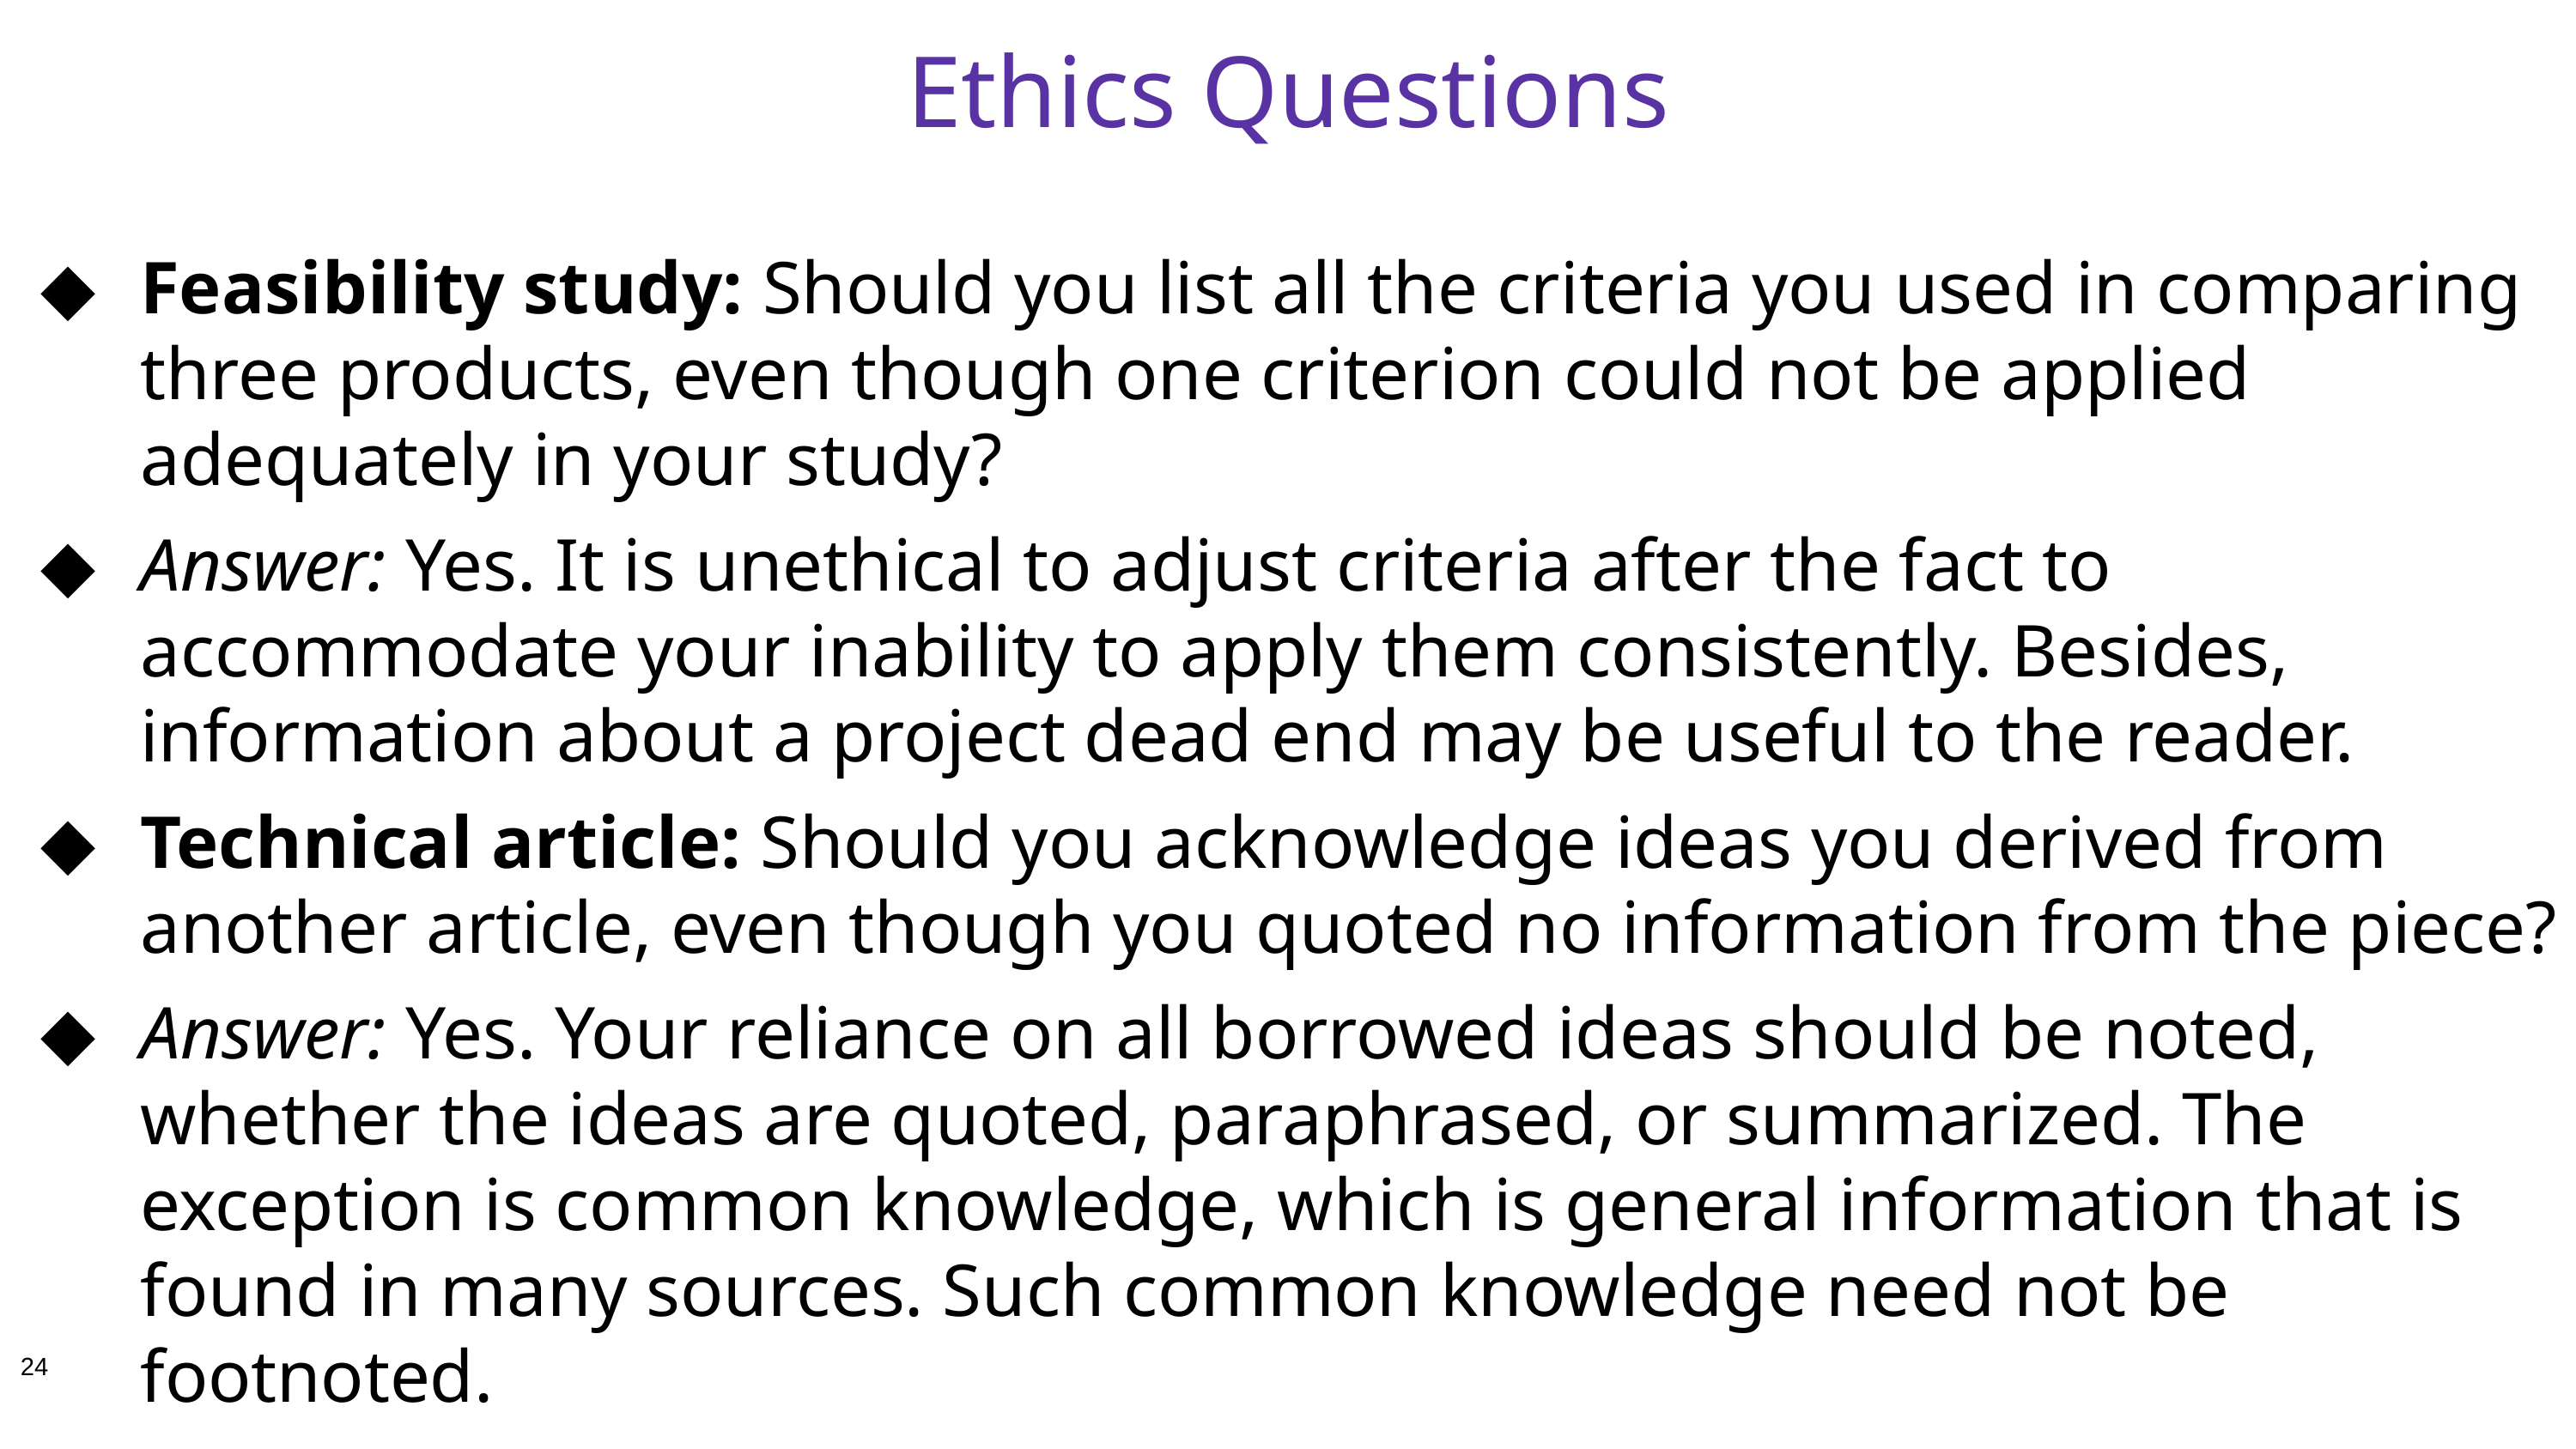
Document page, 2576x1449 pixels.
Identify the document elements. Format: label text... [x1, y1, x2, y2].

slide_number 24 [7, 1337, 162, 1449]
list Feasibility study: Should you list all the criteria you used in comparing three products, even though one criterion could not be applied adequately in your study? Answer: Yes. It is unethical to adjust criteria after the fact to accommodate your inability to apply them consistently. Besides, information about a project dead end may be useful to the reader. Technical article: Should you acknowledge ideas you derived from another article, even though you quoted no information from the piece? Answer: Yes. Your reliance on all borrowed ideas should be noted, whether the ideas are quoted, paraphrased, or summarized. The exception is common knowledge, which is general information that is found in many sources. Such common knowledge need not be footnoted. [7, 229, 2576, 1433]
title Ethics Questions [249, 16, 2327, 162]
